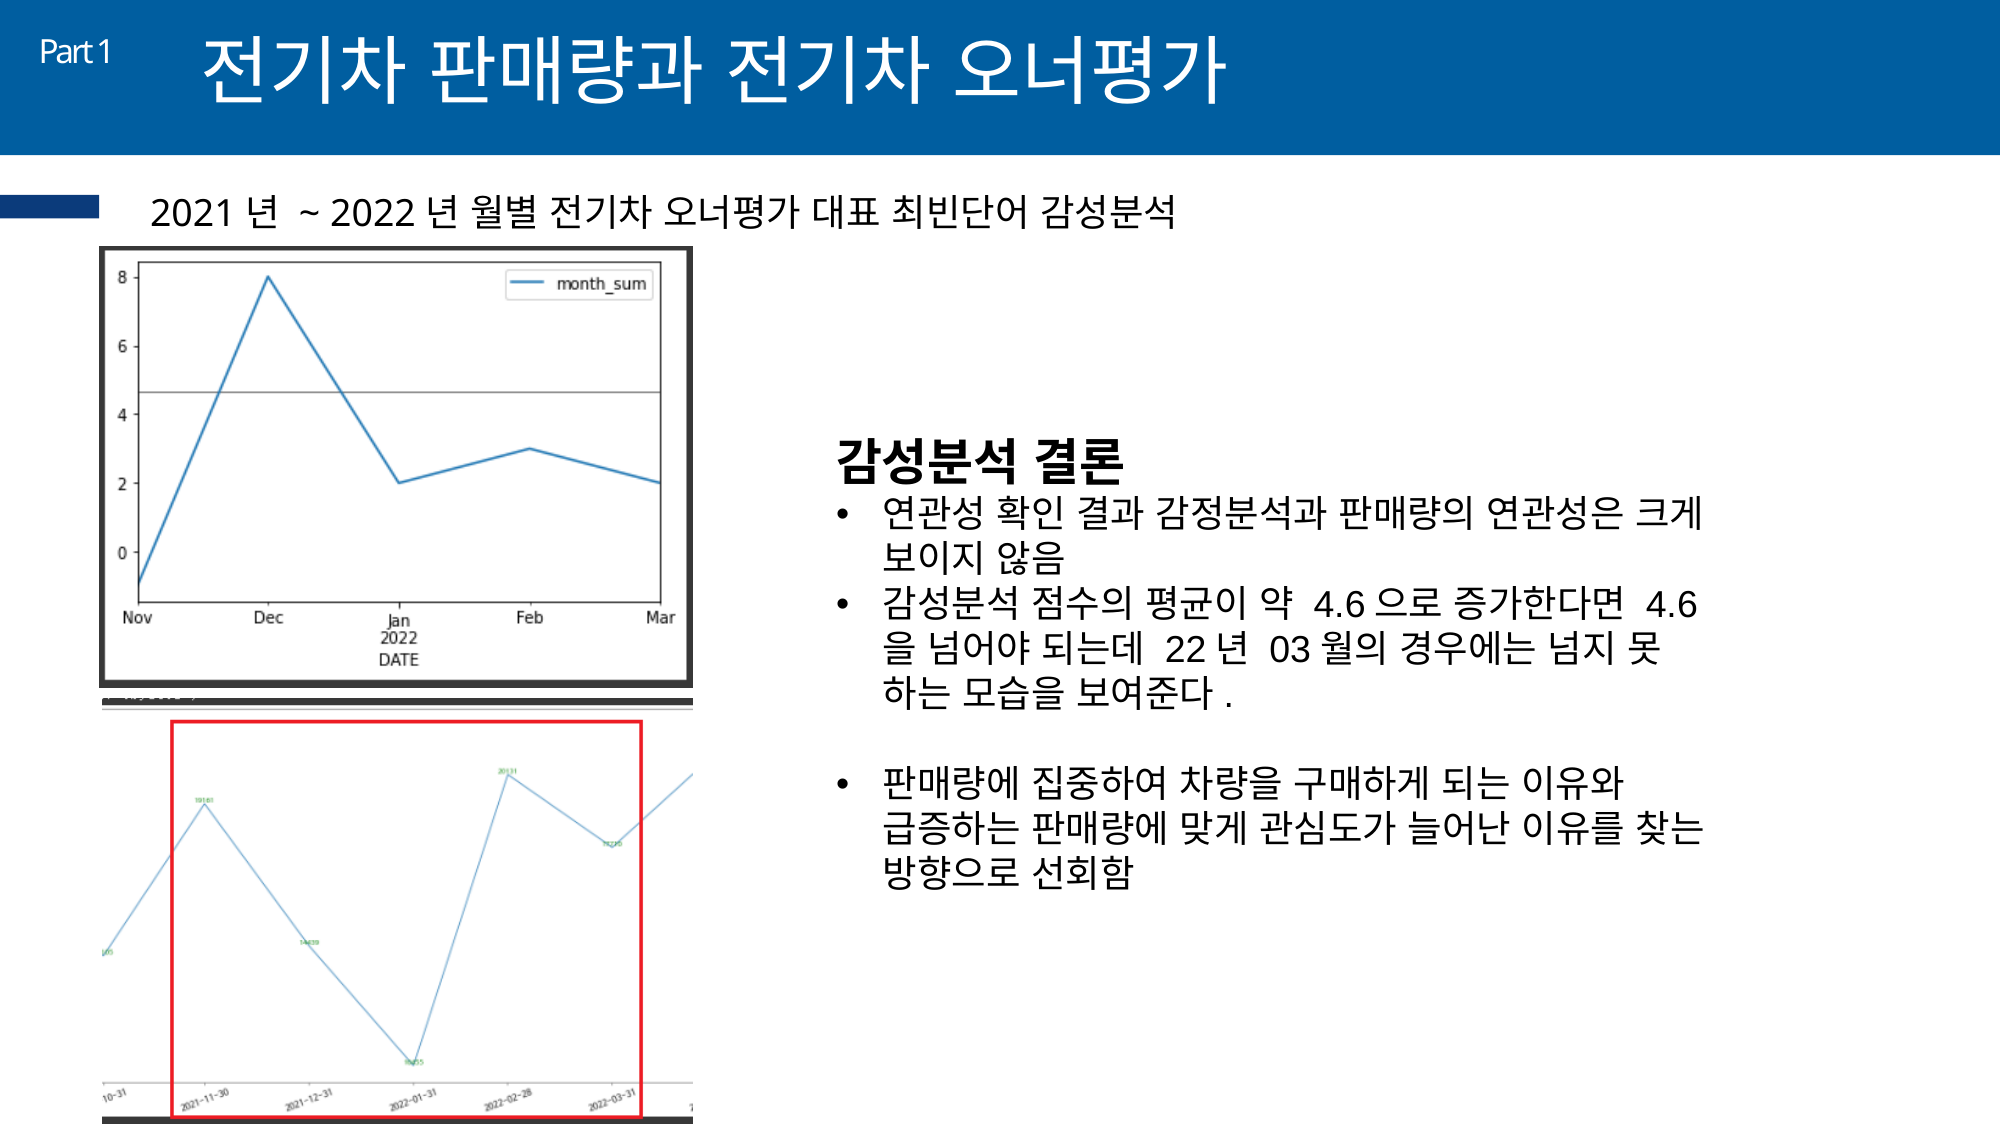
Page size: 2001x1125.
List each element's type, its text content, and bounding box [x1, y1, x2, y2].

picture [99, 246, 693, 688]
text_box 전기차 판매량과 전기차 오너평가 [185, 16, 1245, 122]
text_box [0, 0, 2000, 156]
picture [102, 698, 693, 1124]
text_box 감성분석 결론 연관성 확인 결과 감정분석과 판매량의 연관성은 크게 보이지 않음 감성분석 점수의 평균이 약 4.6으로 증가한다면 4.6을 넘어야 되는데 22년 03월의 경우에는 넘지 못 하는 모습을 보여준다. 판매량에 집중하여 차량을 구매하게 되는 이유와 급증하는 판매량에 맞게 관심도가 늘어난 이유를 찾는 방향으로 선회함 [821, 423, 1728, 903]
text_box Part 1 [23, 22, 136, 78]
text_box 2021년 ~ 2022년 월별 전기차 오너평가 대표 최빈단어 감성분석 [135, 186, 1904, 283]
